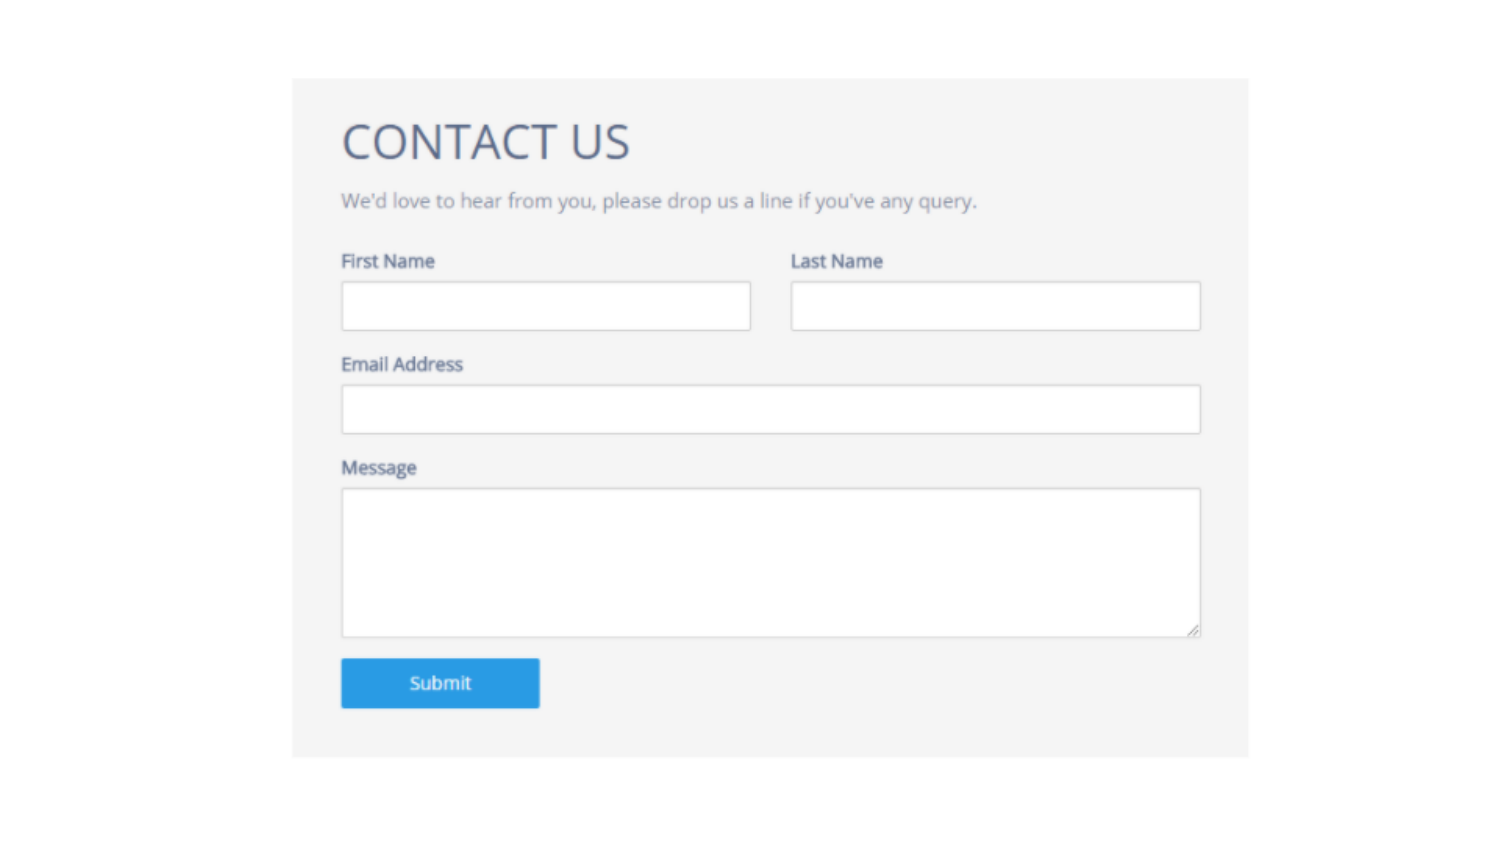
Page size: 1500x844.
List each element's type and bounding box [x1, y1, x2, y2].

picture [288, 78, 1262, 766]
